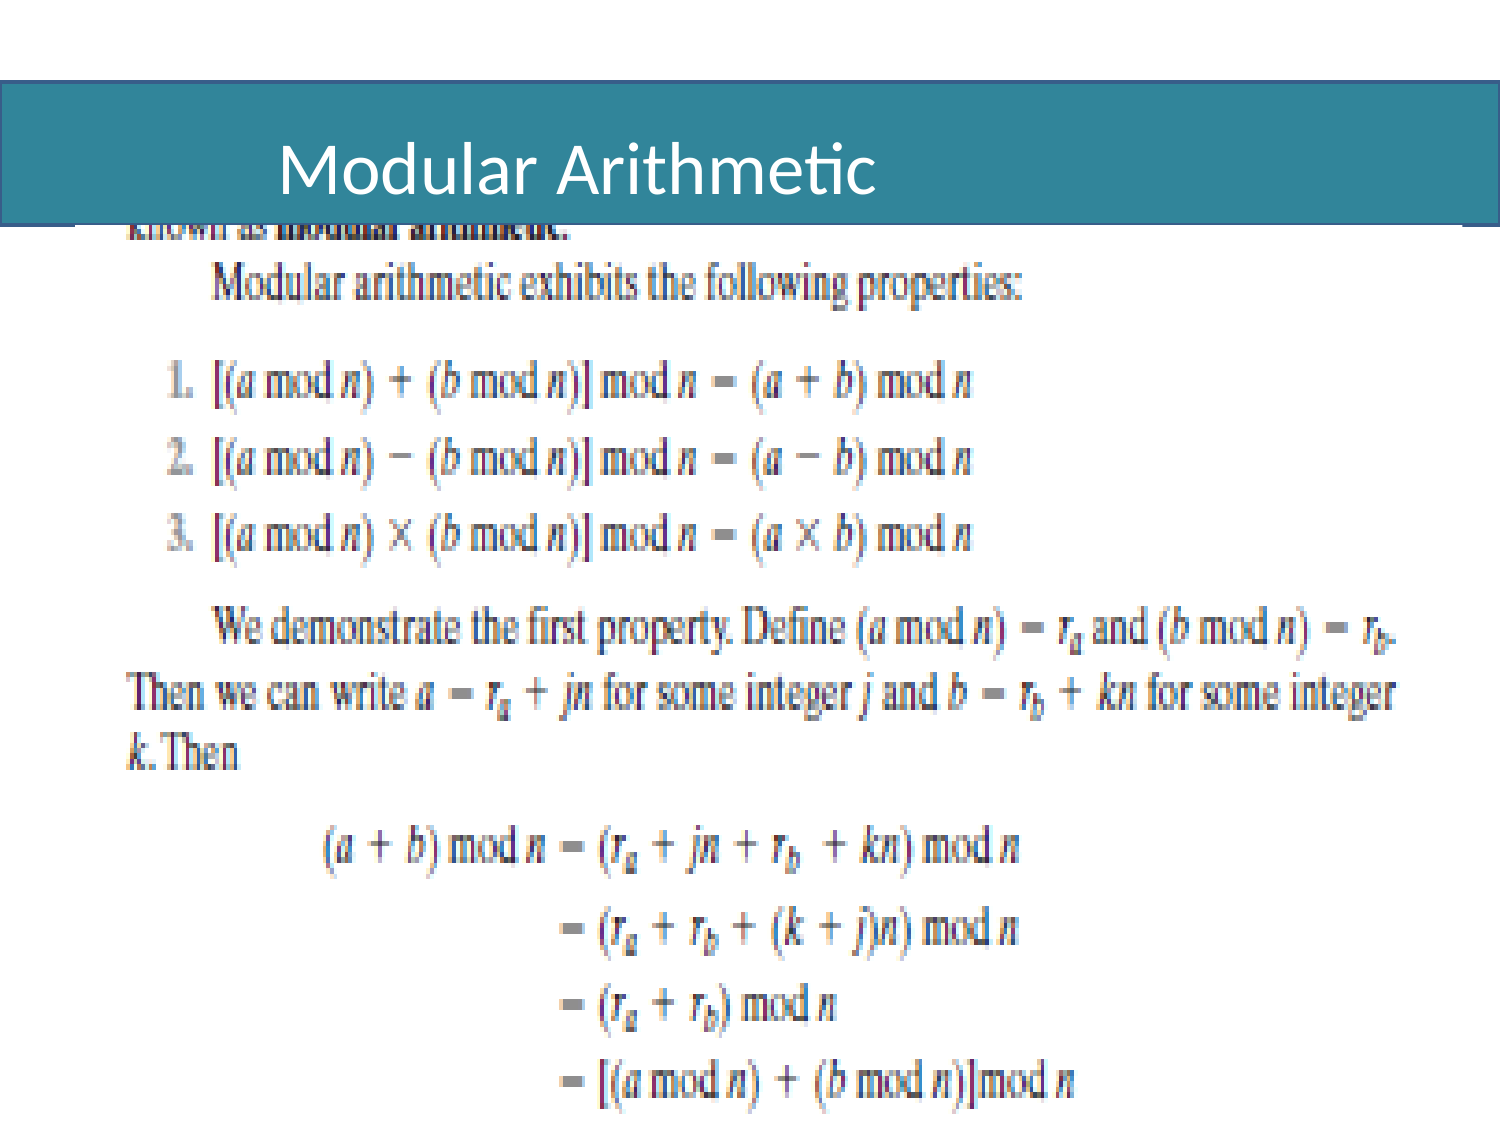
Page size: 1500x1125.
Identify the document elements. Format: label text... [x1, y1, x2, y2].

text_box Modular Arithmetic [262, 112, 1100, 218]
picture [74, 224, 1463, 1125]
